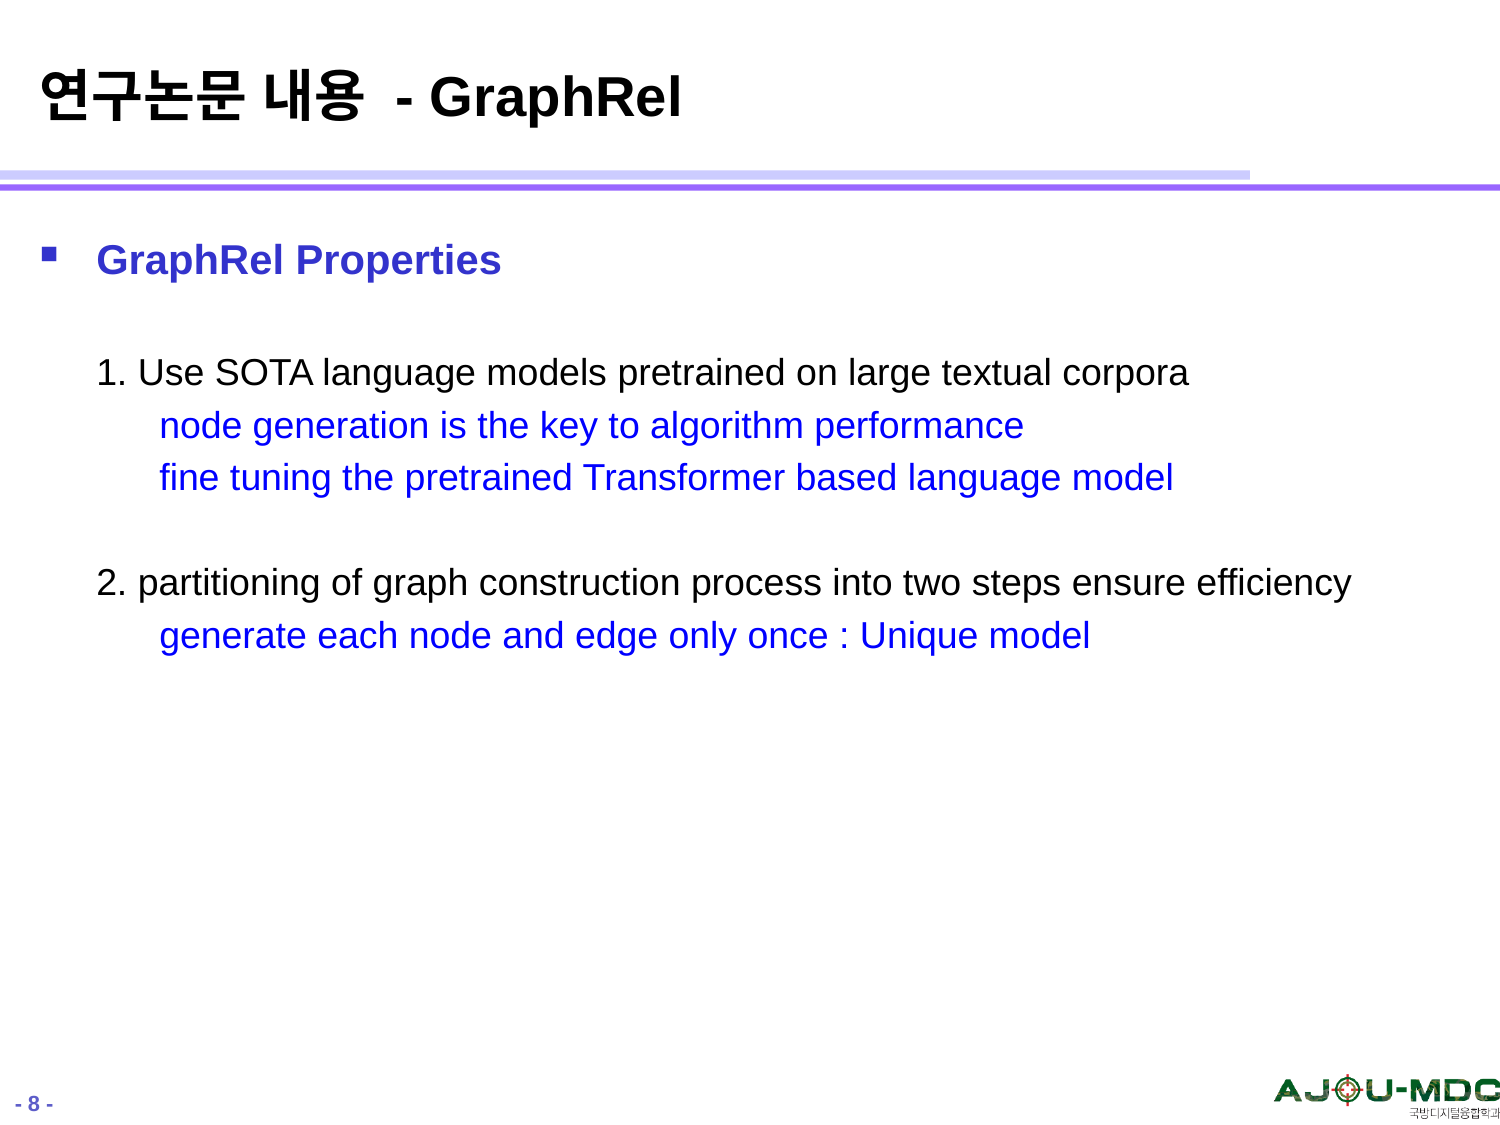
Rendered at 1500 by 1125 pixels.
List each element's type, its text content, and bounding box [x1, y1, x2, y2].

picture [1271, 1072, 1500, 1122]
list GraphRel Properties 1. Use SOTA language models pretrained on large textual corpora node generation is the key to algorithm performance fine tuning the pretrained Transformer based language model 2. partitioning of graph construction process into two steps ensure efficiency generate each node and edge only once : Unique model [24, 224, 1475, 1037]
text_box - 8 - [0, 1082, 138, 1125]
title 연구논문 내용 - GraphRel [24, 26, 1475, 163]
